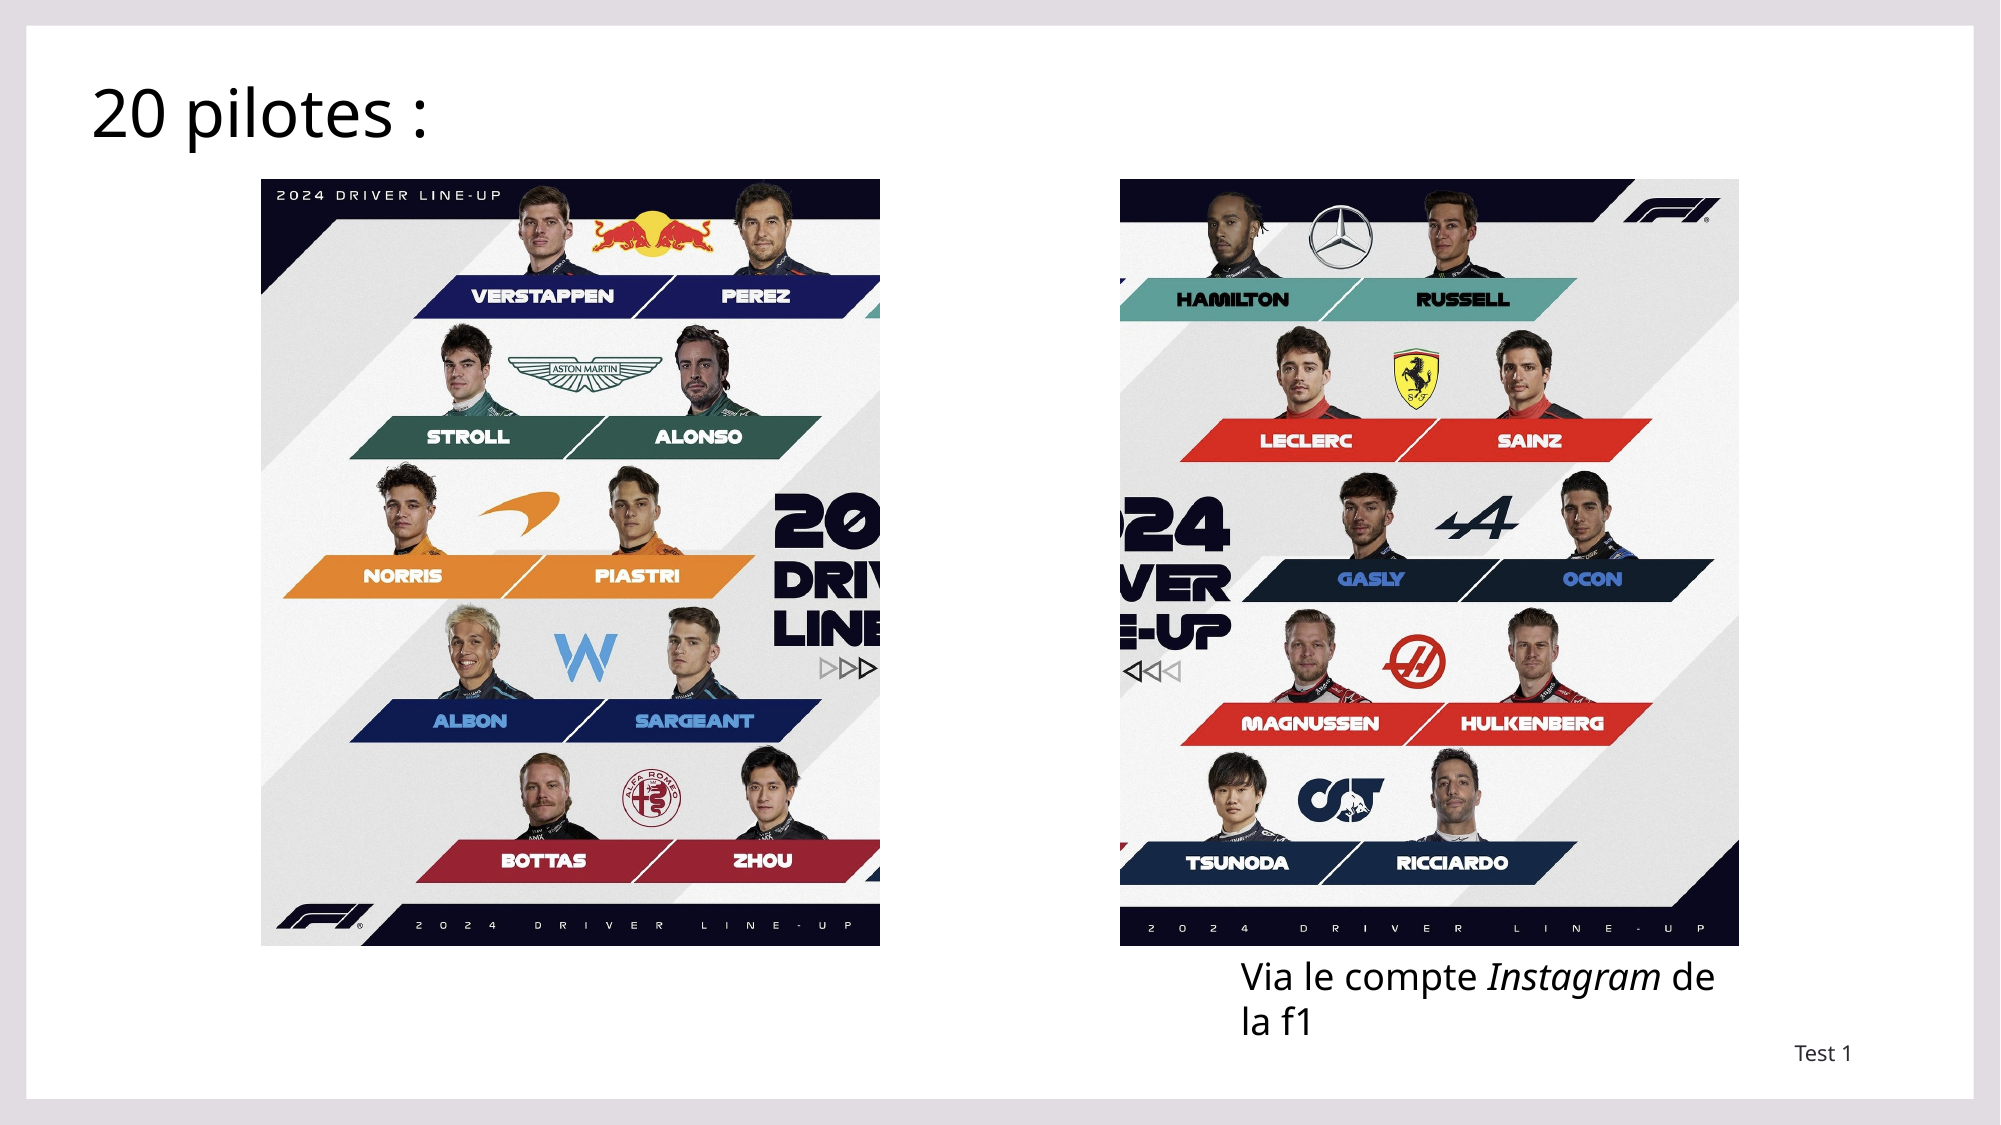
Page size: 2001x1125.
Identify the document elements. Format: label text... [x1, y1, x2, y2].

text_box 20 pilotes : [76, 63, 618, 159]
footer Test 1 [1194, 1024, 1869, 1085]
text_box Via le compte Instagram de la f1 [1226, 946, 1739, 1050]
picture [261, 179, 880, 946]
picture [1120, 179, 1739, 946]
